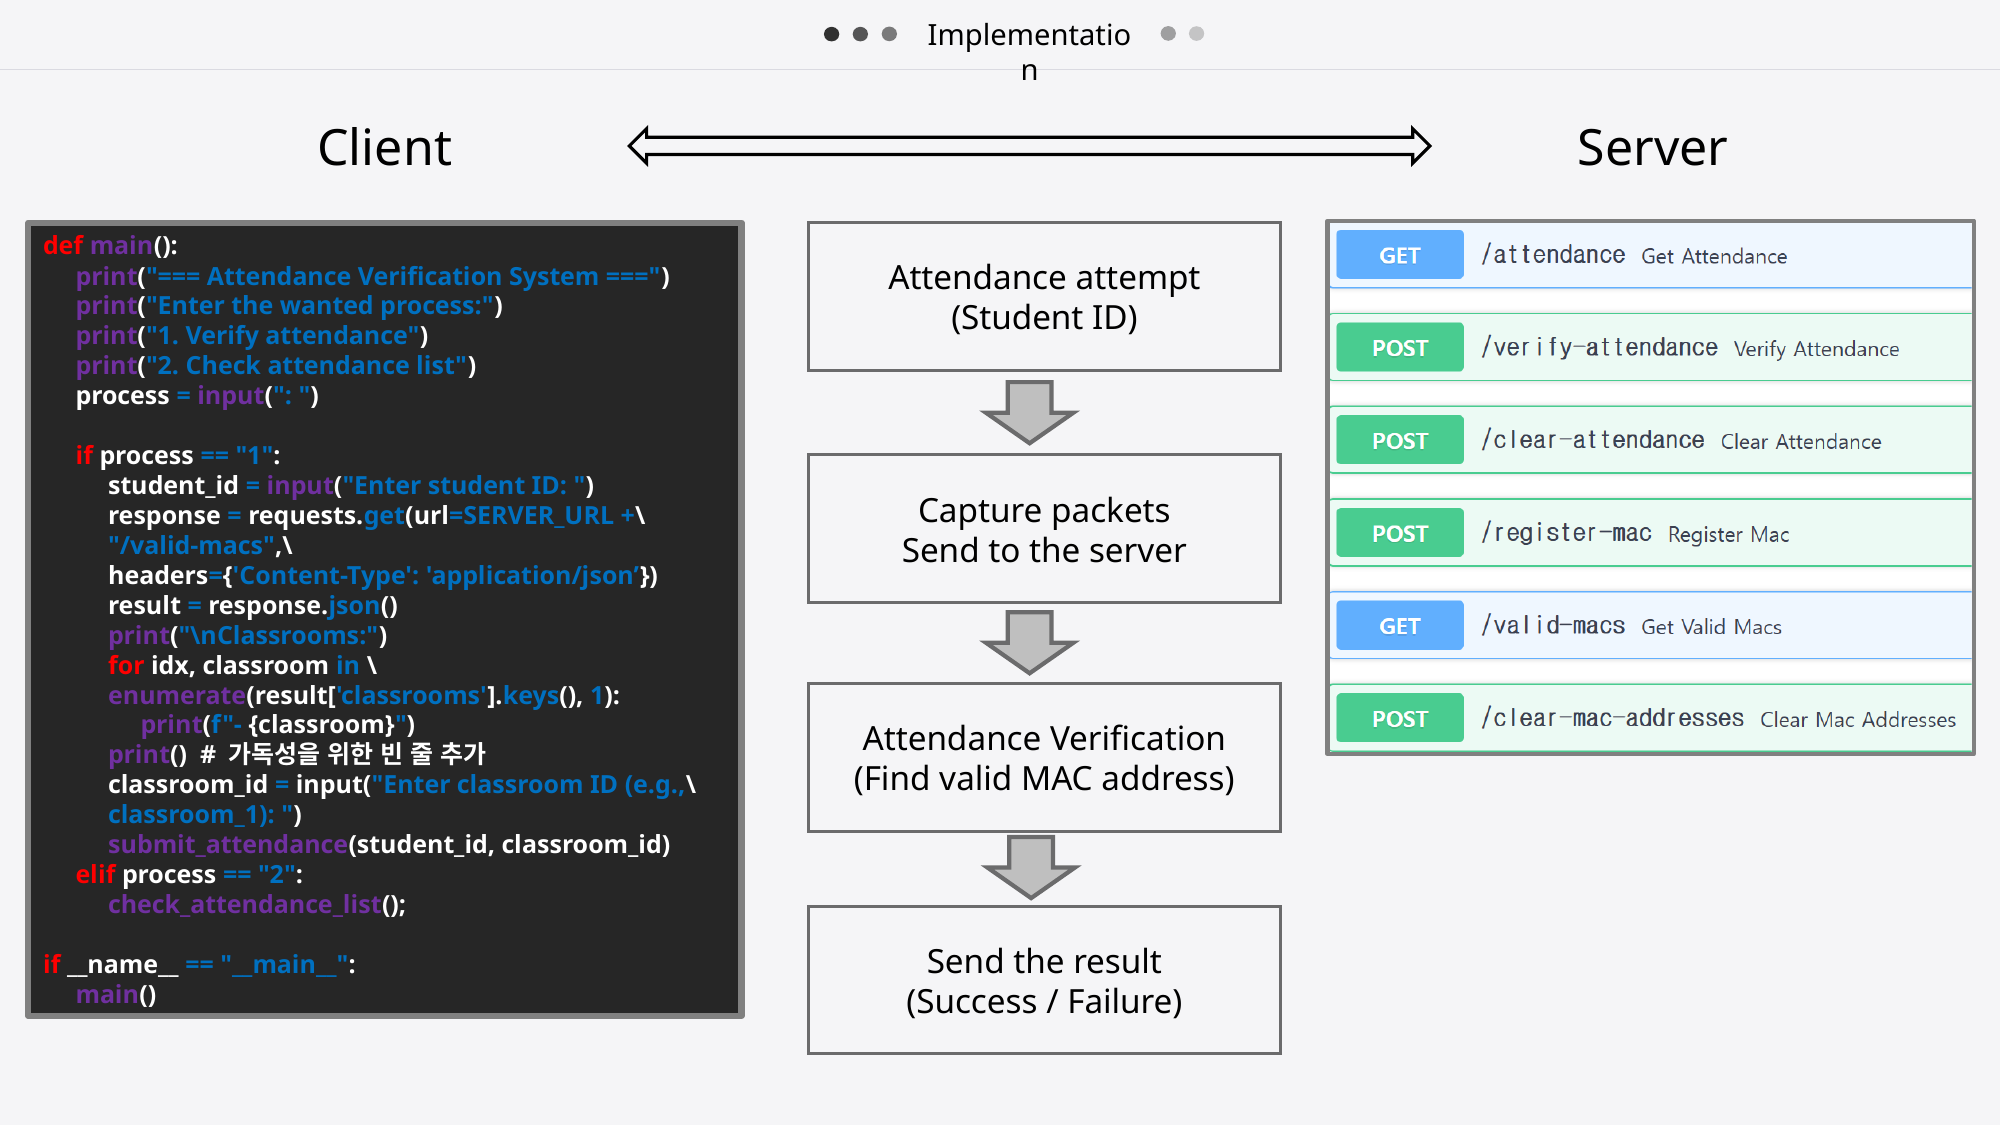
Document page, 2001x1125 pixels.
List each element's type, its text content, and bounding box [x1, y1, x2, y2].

text_box Attendance Verification (Find valid MAC address) [807, 682, 1282, 833]
text_box [980, 610, 1079, 676]
text_box [627, 124, 1433, 167]
text_box Send the result (Success / Failure) [807, 905, 1282, 1055]
text_box Server [1306, 108, 2000, 183]
text_box [982, 835, 1080, 901]
text_box Attendance attempt (Student ID) [807, 221, 1282, 372]
text_box Capture packets Send to the server [807, 453, 1282, 604]
text_box Client [58, 108, 712, 183]
text_box def main(): print("=== Attendance Verification System ===") print("Enter the wanted process:") print("1. Verify attendance") print("2. Check attendance list") process = input(": ") if process == "1": student_id = input("Enter student ID: ") response = requests.get(url=SERVER_URL +\ "/valid-macs",\ headers={'Content-Type': 'application/json’}) result = response.json() print("\nClassrooms:") for idx, classroom in \ enumerate(result['classrooms'].keys(), 1): print(f"- {classroom}") print() # 가독성을 위한 빈 줄 추가 classroom_id = input("Enter classroom ID (e.g.,\ classroom_1): ") submit_attendance(student_id, classroom_id) elif process == "2": check_attendance_list(); if __name__ == "__main__": main() [28, 222, 742, 1016]
picture [1329, 222, 1973, 753]
text_box [980, 380, 1079, 446]
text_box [823, 8, 1205, 60]
